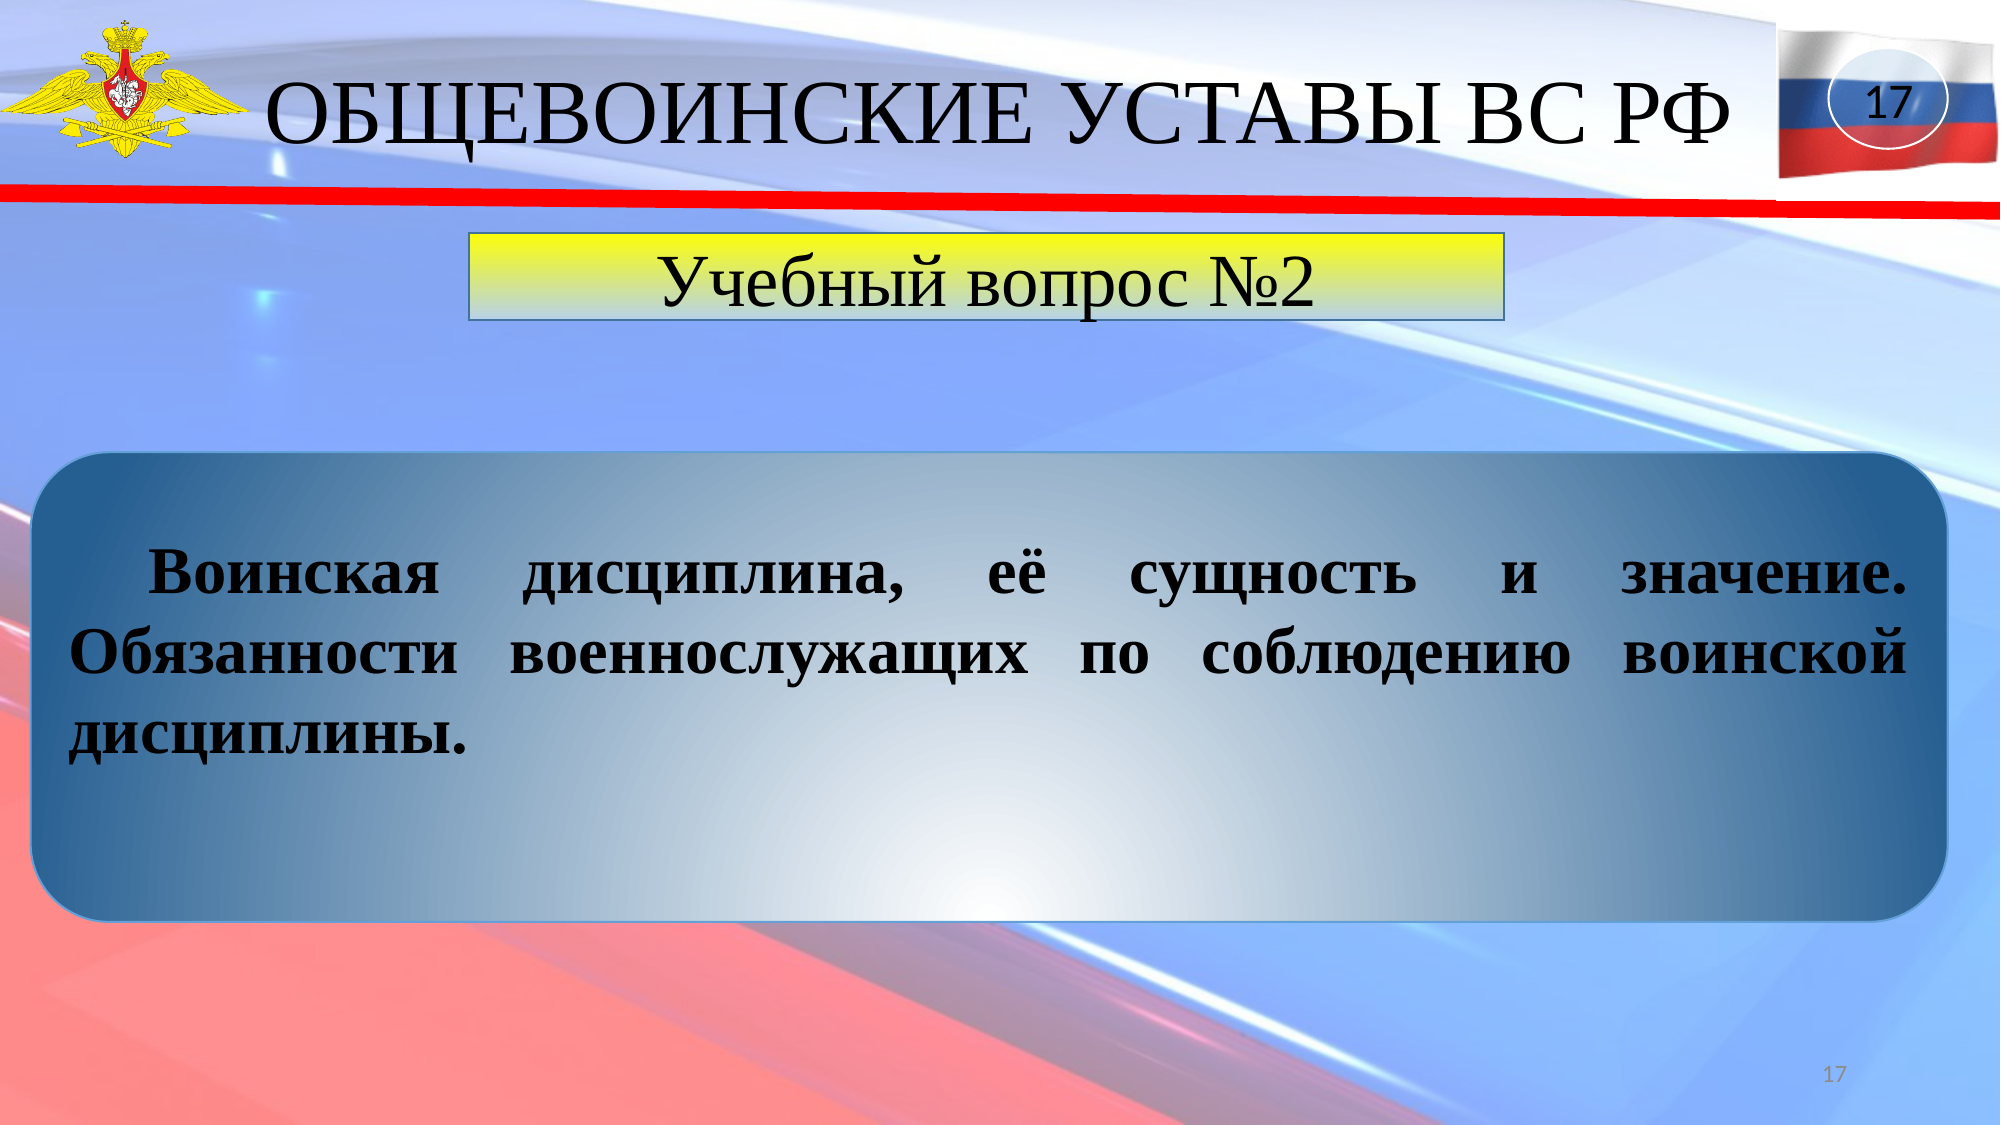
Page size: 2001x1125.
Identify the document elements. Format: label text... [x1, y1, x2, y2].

text_box Воинская дисциплина, её сущность и значение. Обязанности военнослужащих по соблюдению воинской дисциплины. [29, 451, 1949, 923]
picture [1776, 7, 2000, 201]
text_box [0, 193, 2000, 211]
title ОБЩЕВОИНСКИЕ УСТАВЫ ВС РФ [137, 211, 1863, 278]
slide_number 17 [1412, 1042, 1863, 1103]
picture [0, 0, 250, 190]
title ОБЩЕВОИНСКИЕ УСТАВЫ ВС РФ [250, 59, 1776, 193]
text_box Учебный вопрос №2 [468, 232, 1505, 321]
